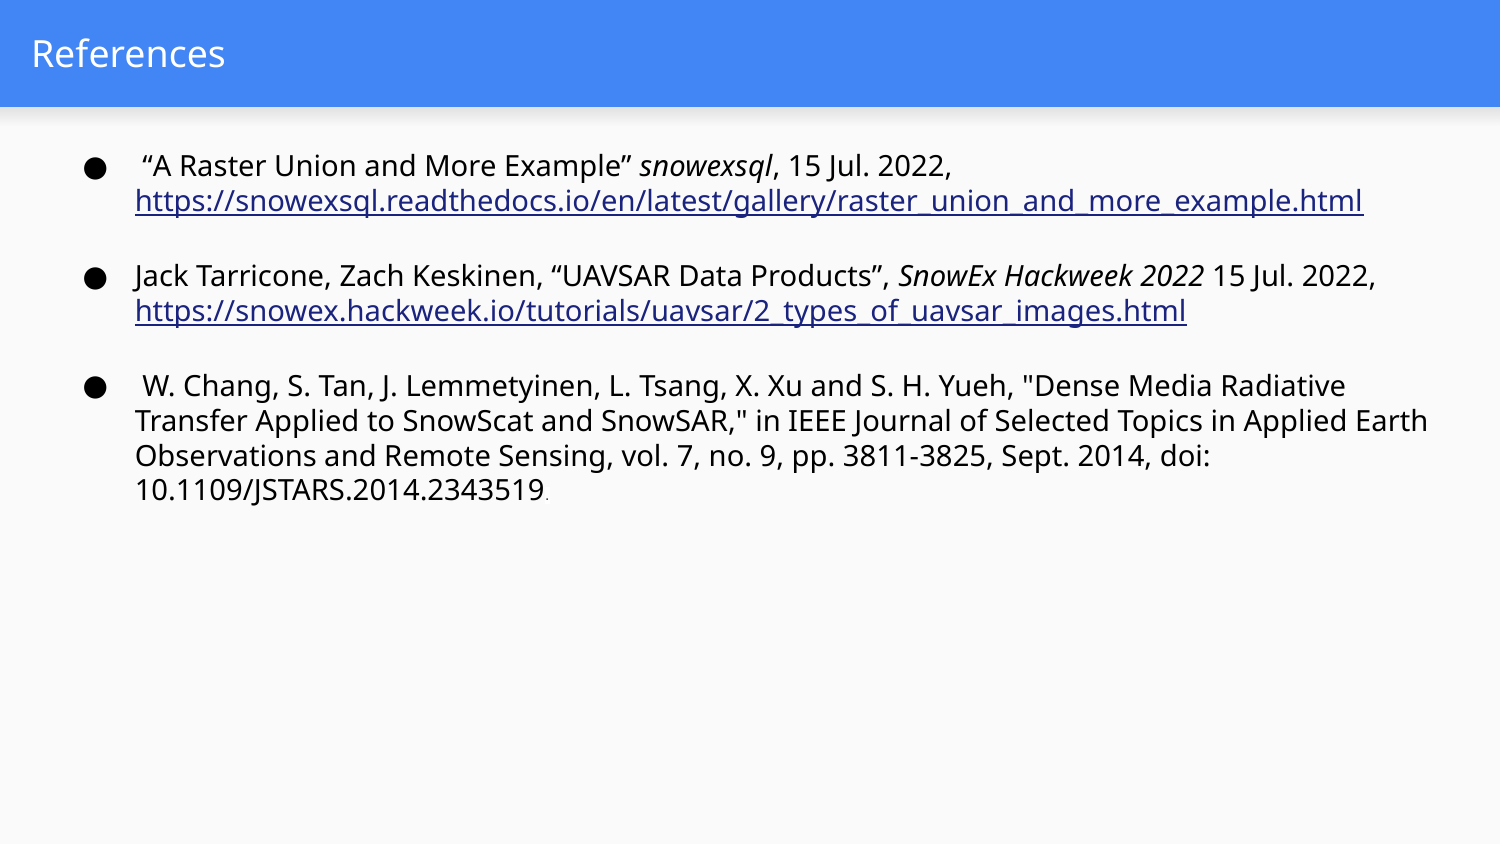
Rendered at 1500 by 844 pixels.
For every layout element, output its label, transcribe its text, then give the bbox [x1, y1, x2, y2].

title References [16, 2, 1464, 102]
text_box “A Raster Union and More Example” snowexsql, 15 Jul. 2022, https://snowexsql.readthedocs.io/en/latest/gallery/raster_union_and_more_example.html Jack Tarricone, Zach Keskinen, “UAVSAR Data Products”, SnowEx Hackweek 2022 15 Jul. 2022, https://snowex.hackweek.io/tutorials/uavsar/2_types_of_uavsar_images.html W. Chang, S. Tan, J. Lemmetyinen, L. Tsang, X. Xu and S. H. Yueh, "Dense Media Radiative Transfer Applied to SnowScat and SnowSAR," in IEEE Journal of Selected Topics in Applied Earth Observations and Remote Sensing, vol. 7, no. 9, pp. 3811-3825, Sept. 2014, doi: 10.1109/JSTARS.2014.2343519. [44, 132, 1464, 522]
